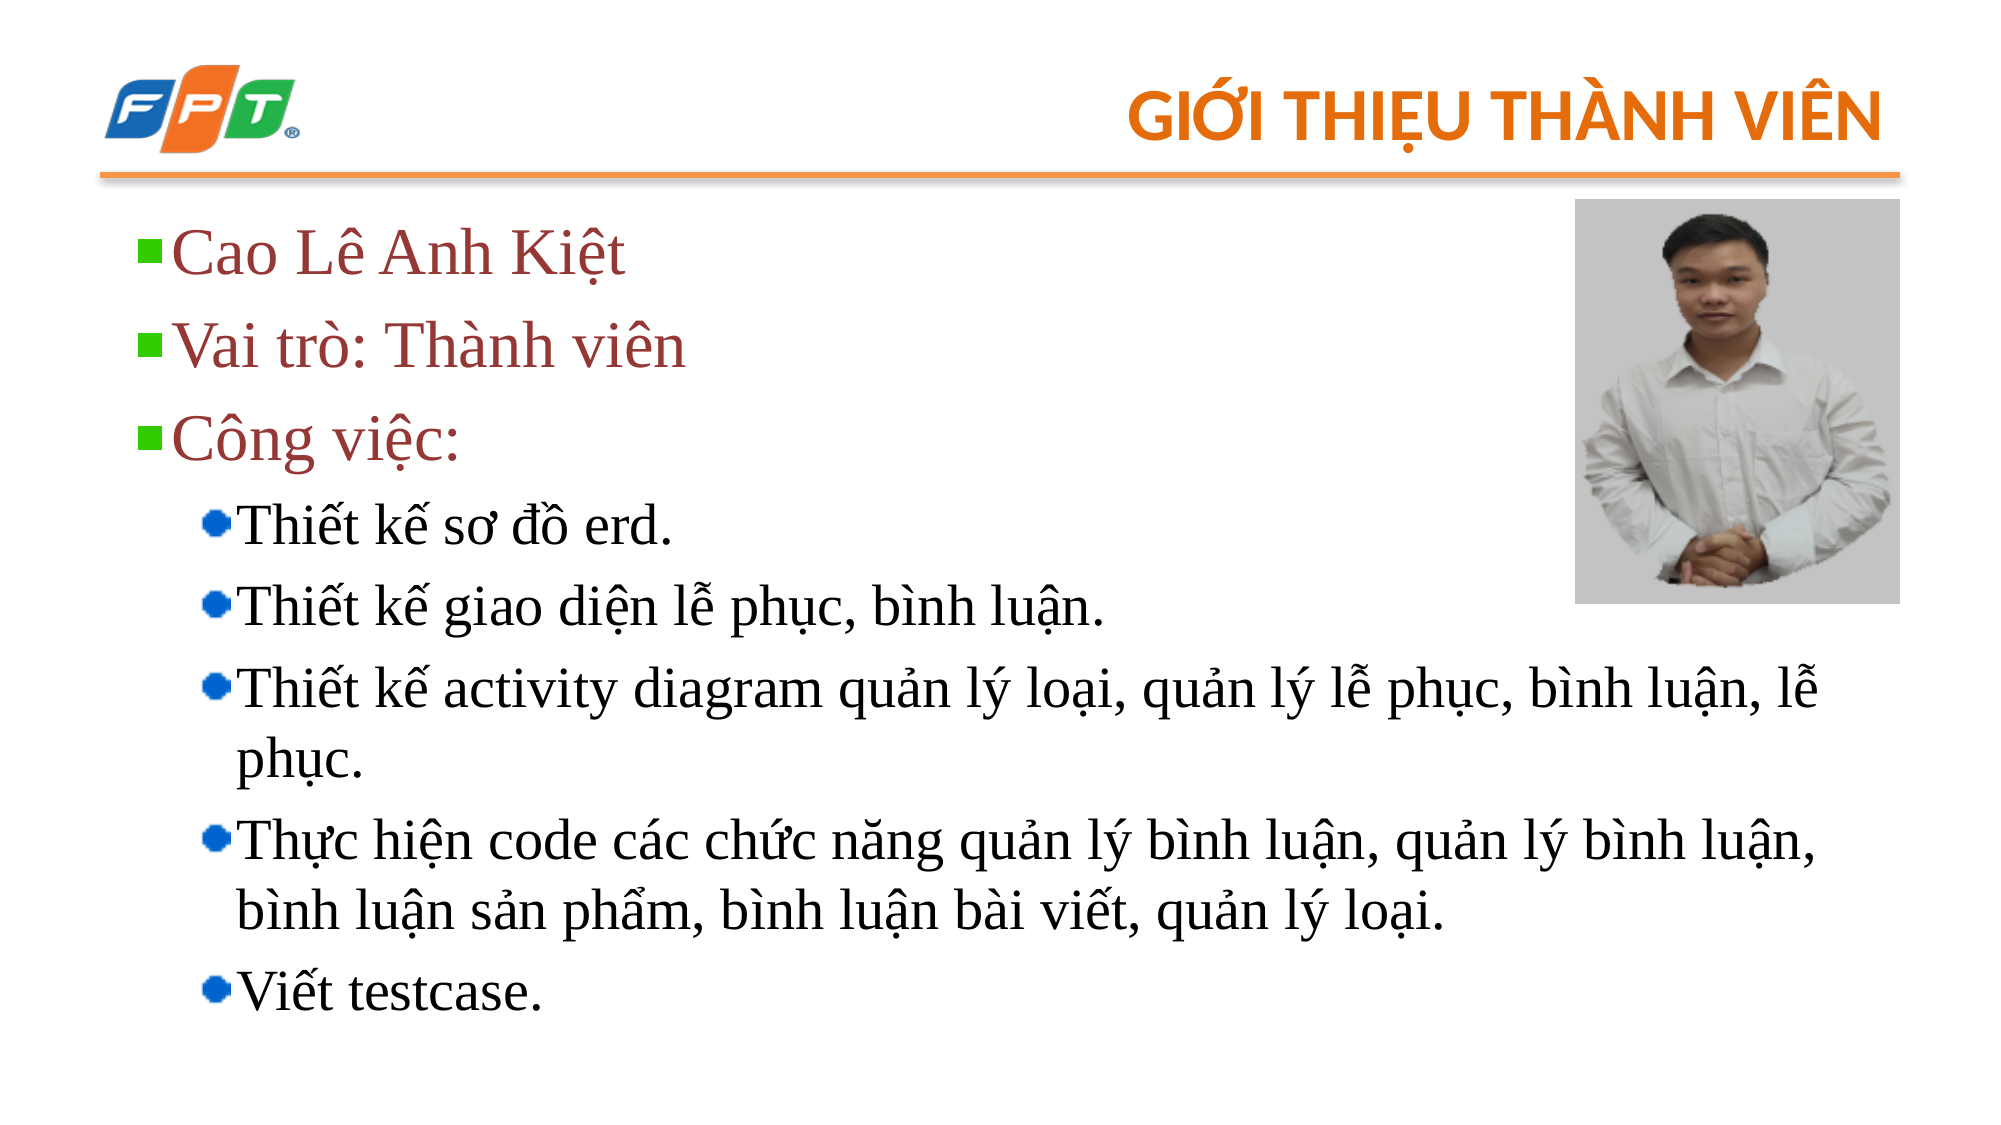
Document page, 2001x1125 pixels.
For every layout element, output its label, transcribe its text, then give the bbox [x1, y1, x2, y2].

picture [66, 62, 334, 157]
picture [114, 410, 162, 458]
picture [189, 966, 231, 1008]
list Cao Lê Anh Kiệt Vai trò: Thành viên Công việc: Thiết kế sơ đồ erd. Thiết kế giao diện lễ phục, bình luận. Thiết kế activity diagram quản lý loại, quản lý lễ phục, bình luận, lễ phục. Thực hiện code các chức năng quản lý bình luận, quản lý bình luận, bình luận sản phẩm, bình luận bài viết, quản lý loại. Viết testcase. [99, 199, 1901, 1051]
picture [189, 500, 231, 542]
picture [114, 224, 162, 271]
title Giới thiệu thành viên [349, 24, 1901, 163]
picture [189, 663, 231, 705]
picture [189, 581, 231, 623]
picture [189, 815, 231, 857]
picture [1574, 199, 1901, 604]
picture [114, 317, 162, 365]
